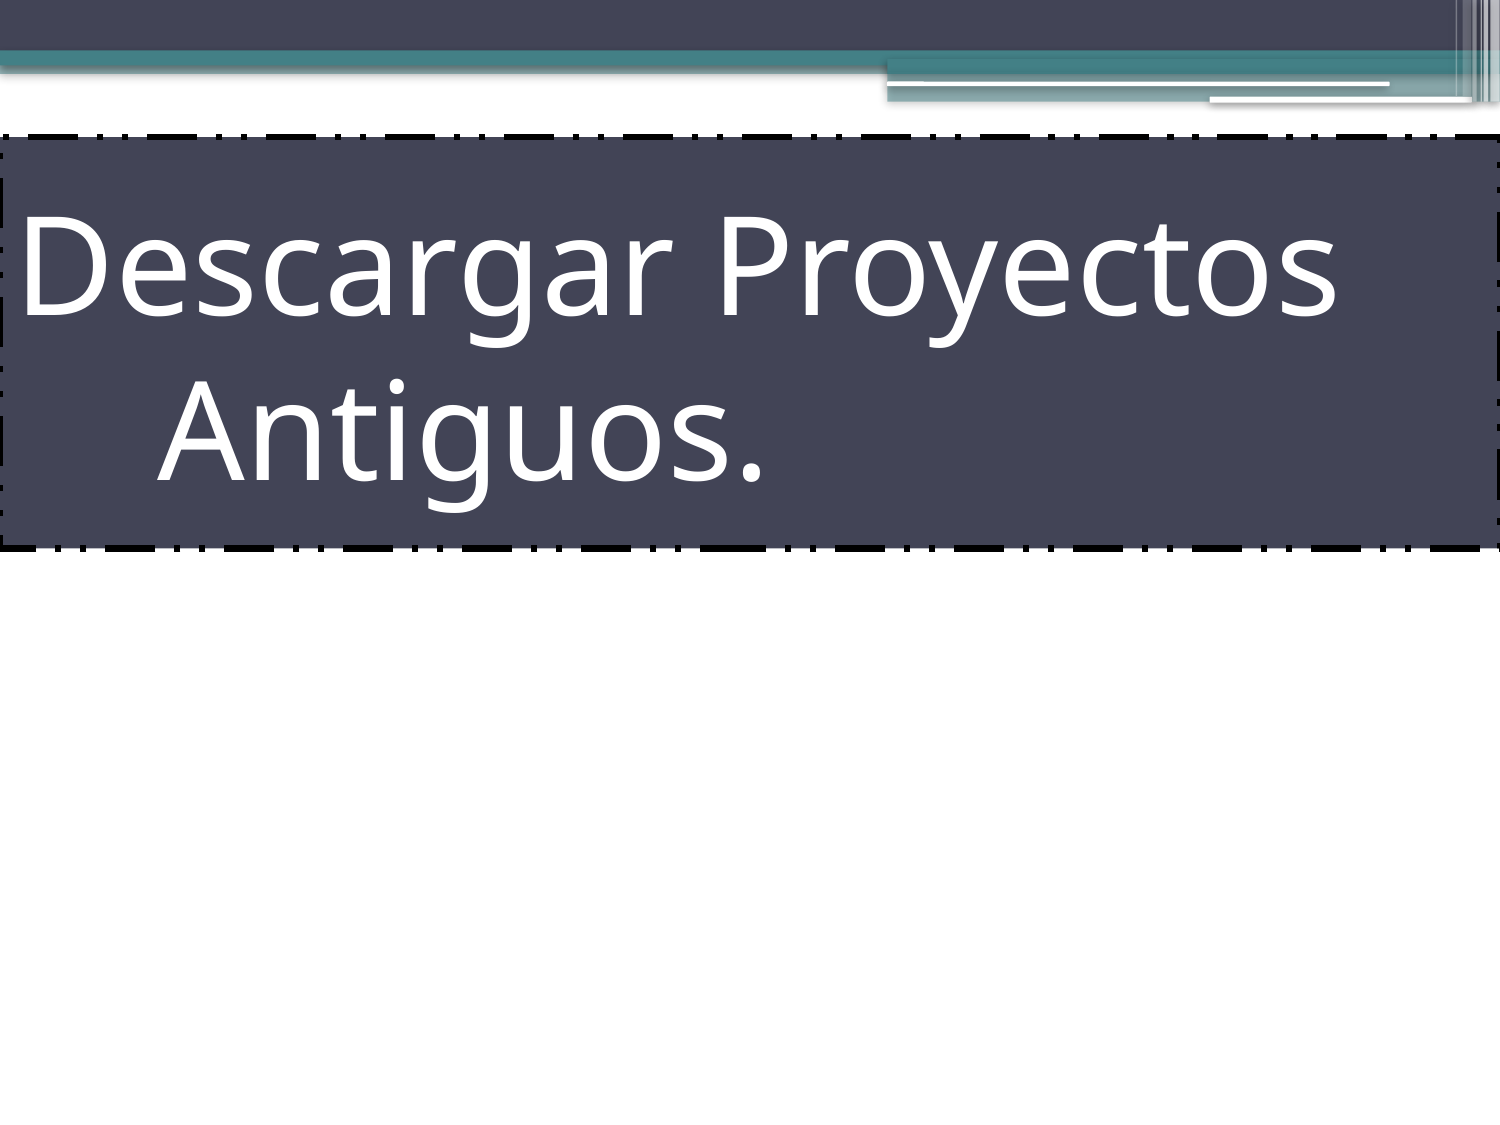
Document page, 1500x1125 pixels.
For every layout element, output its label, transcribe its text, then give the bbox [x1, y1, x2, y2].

title Descargar Proyectos Antiguos. [0, 137, 1500, 549]
